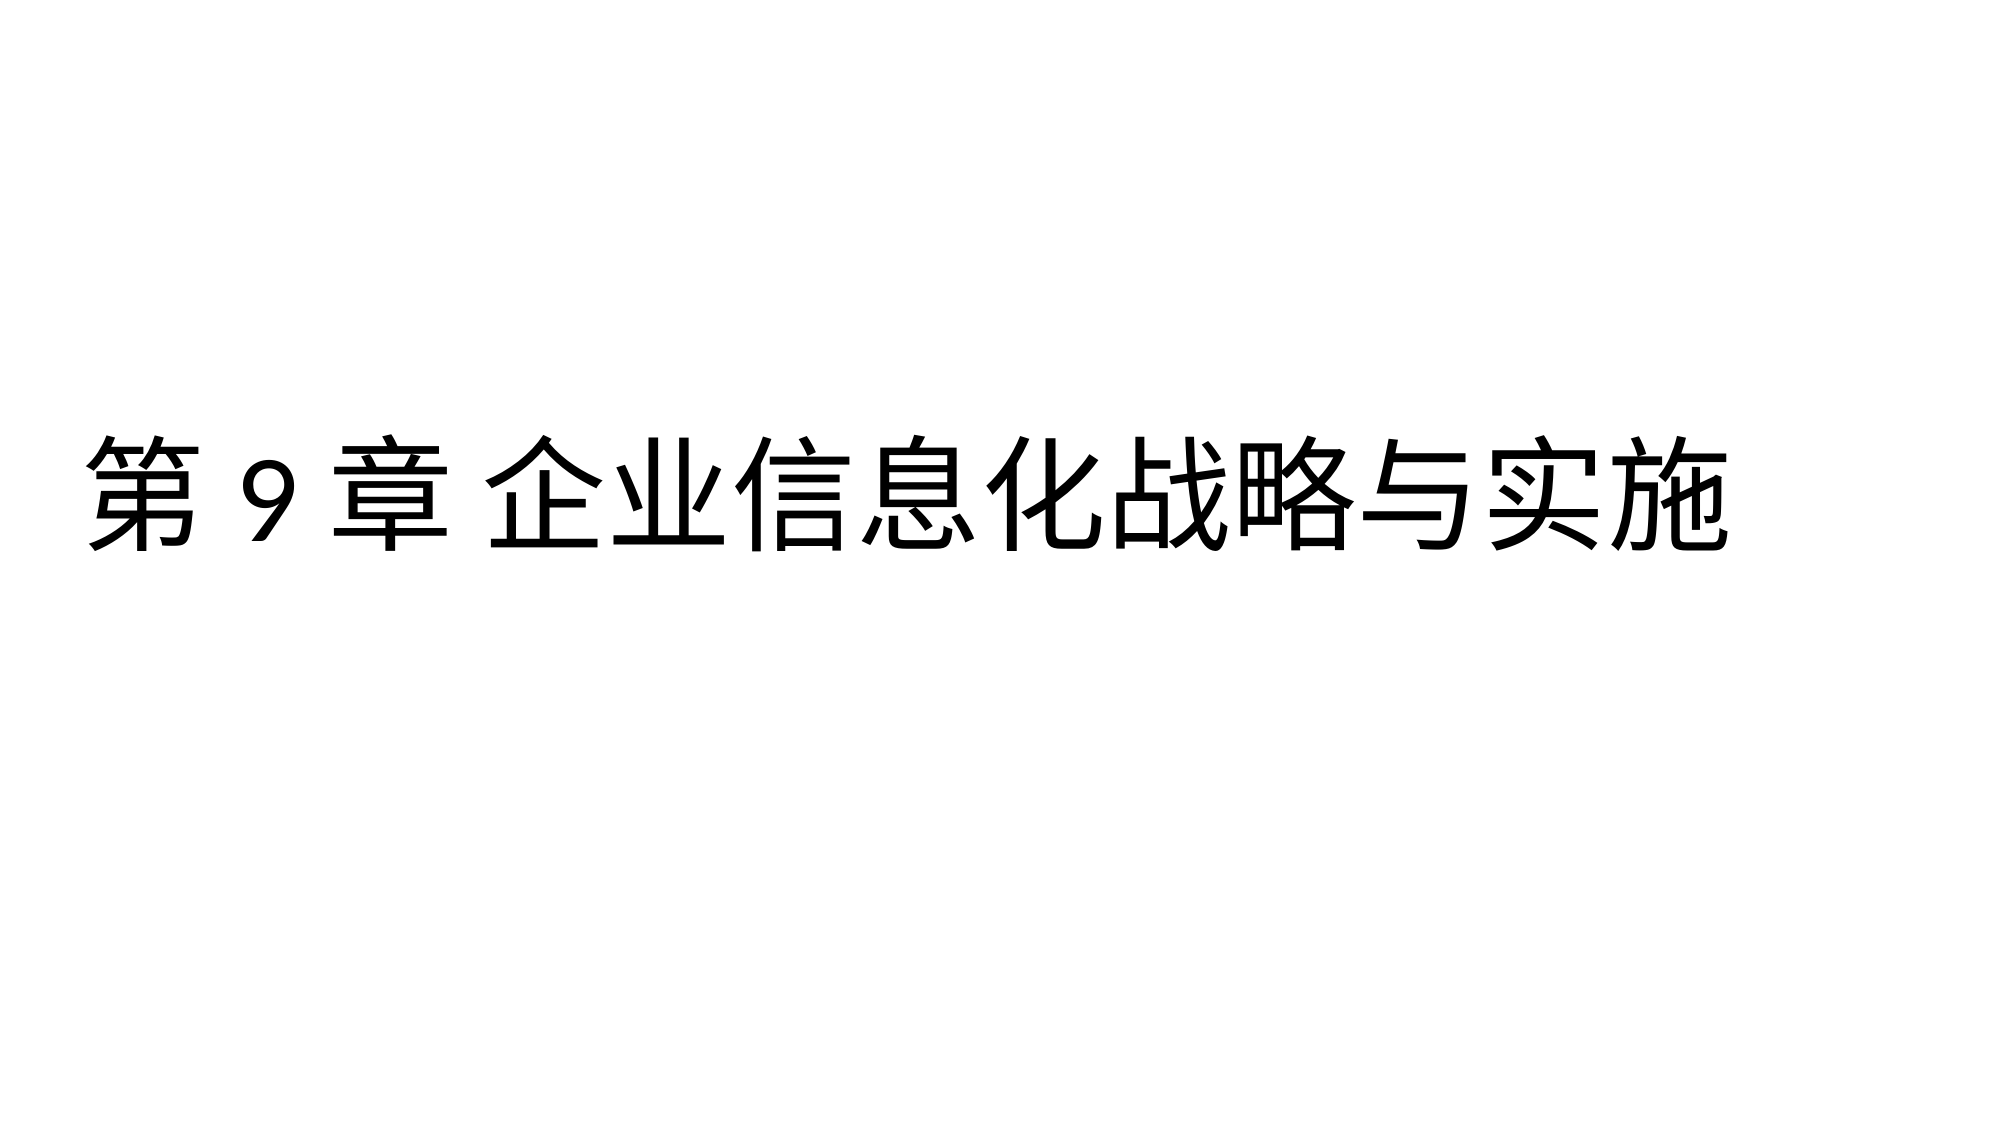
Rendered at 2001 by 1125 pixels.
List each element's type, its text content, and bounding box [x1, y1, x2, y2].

title 第9章 企业信息化战略与实施 [62, 184, 1750, 576]
